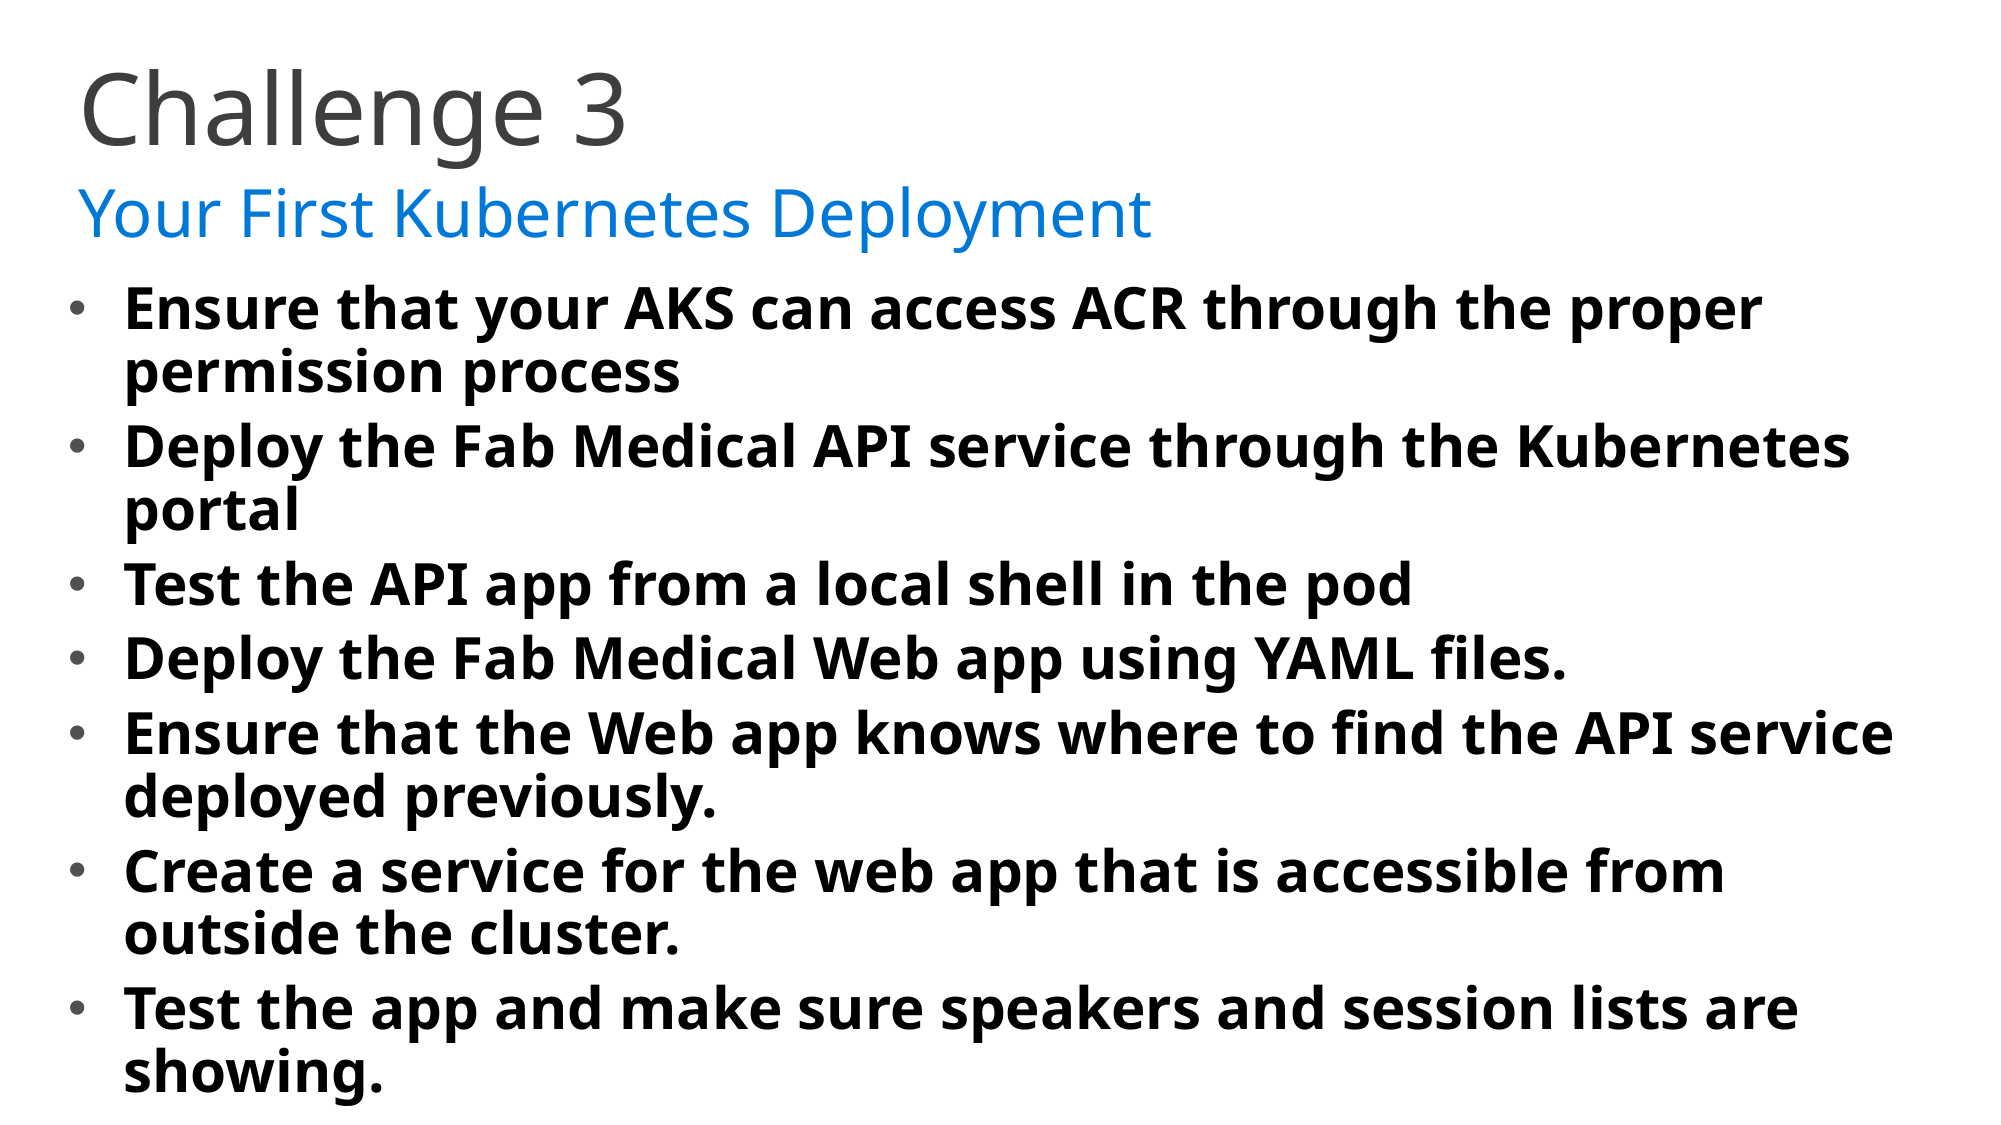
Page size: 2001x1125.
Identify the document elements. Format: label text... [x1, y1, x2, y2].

list Ensure that your AKS can access ACR through the proper permission process Deploy the Fab Medical API service through the Kubernetes portal Test the API app from a local shell in the pod Deploy the Fab Medical Web app using YAML files. Ensure that the Web app knows where to find the API service deployed previously. Create a service for the web app that is accessible from outside the cluster. Test the app and make sure speakers and session lists are showing. [44, 264, 1956, 1121]
text_box Challenge 3 Your First Kubernetes Deployment [78, 59, 1617, 253]
